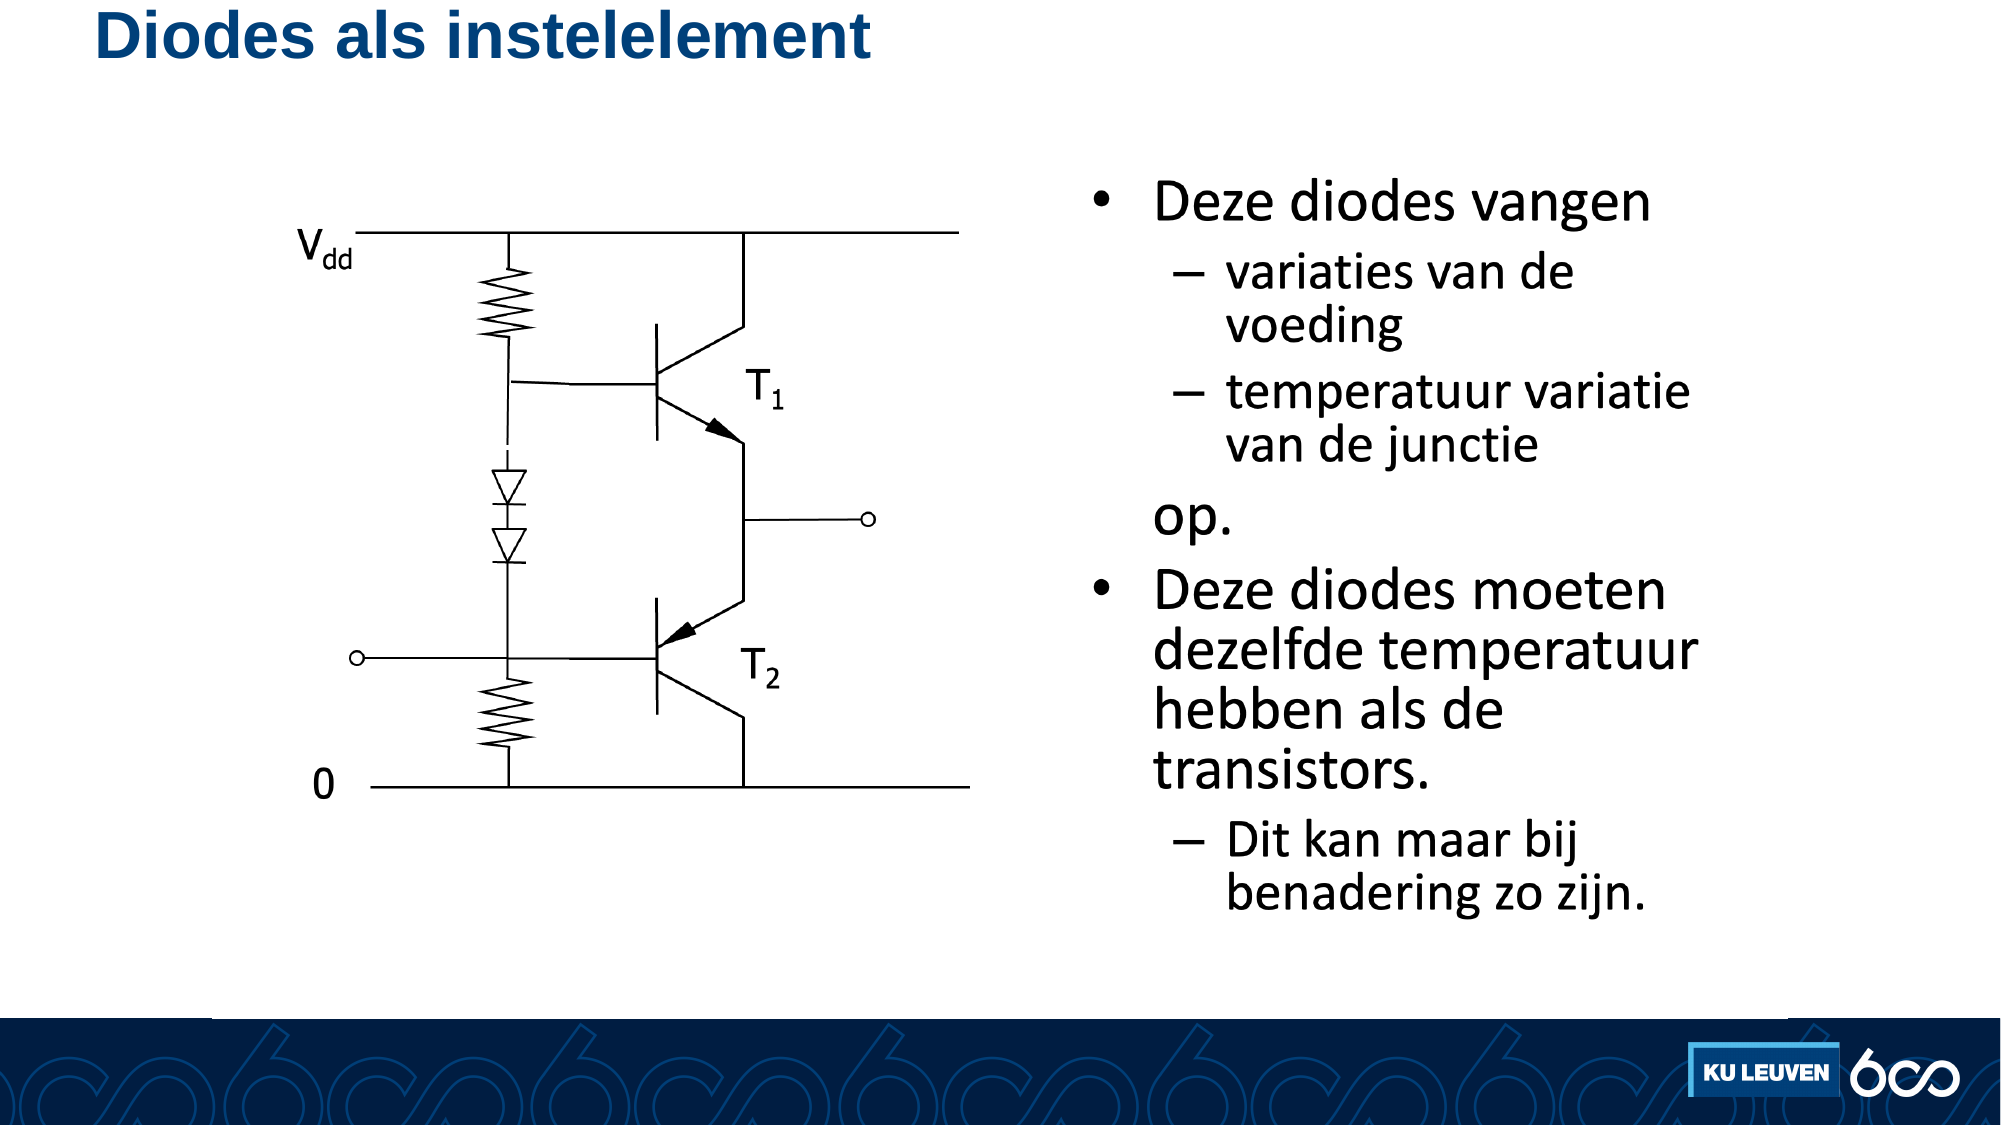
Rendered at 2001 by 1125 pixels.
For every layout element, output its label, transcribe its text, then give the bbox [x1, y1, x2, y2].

title Diodes als instelelement [94, 0, 1906, 108]
picture [0, 88, 2001, 1125]
